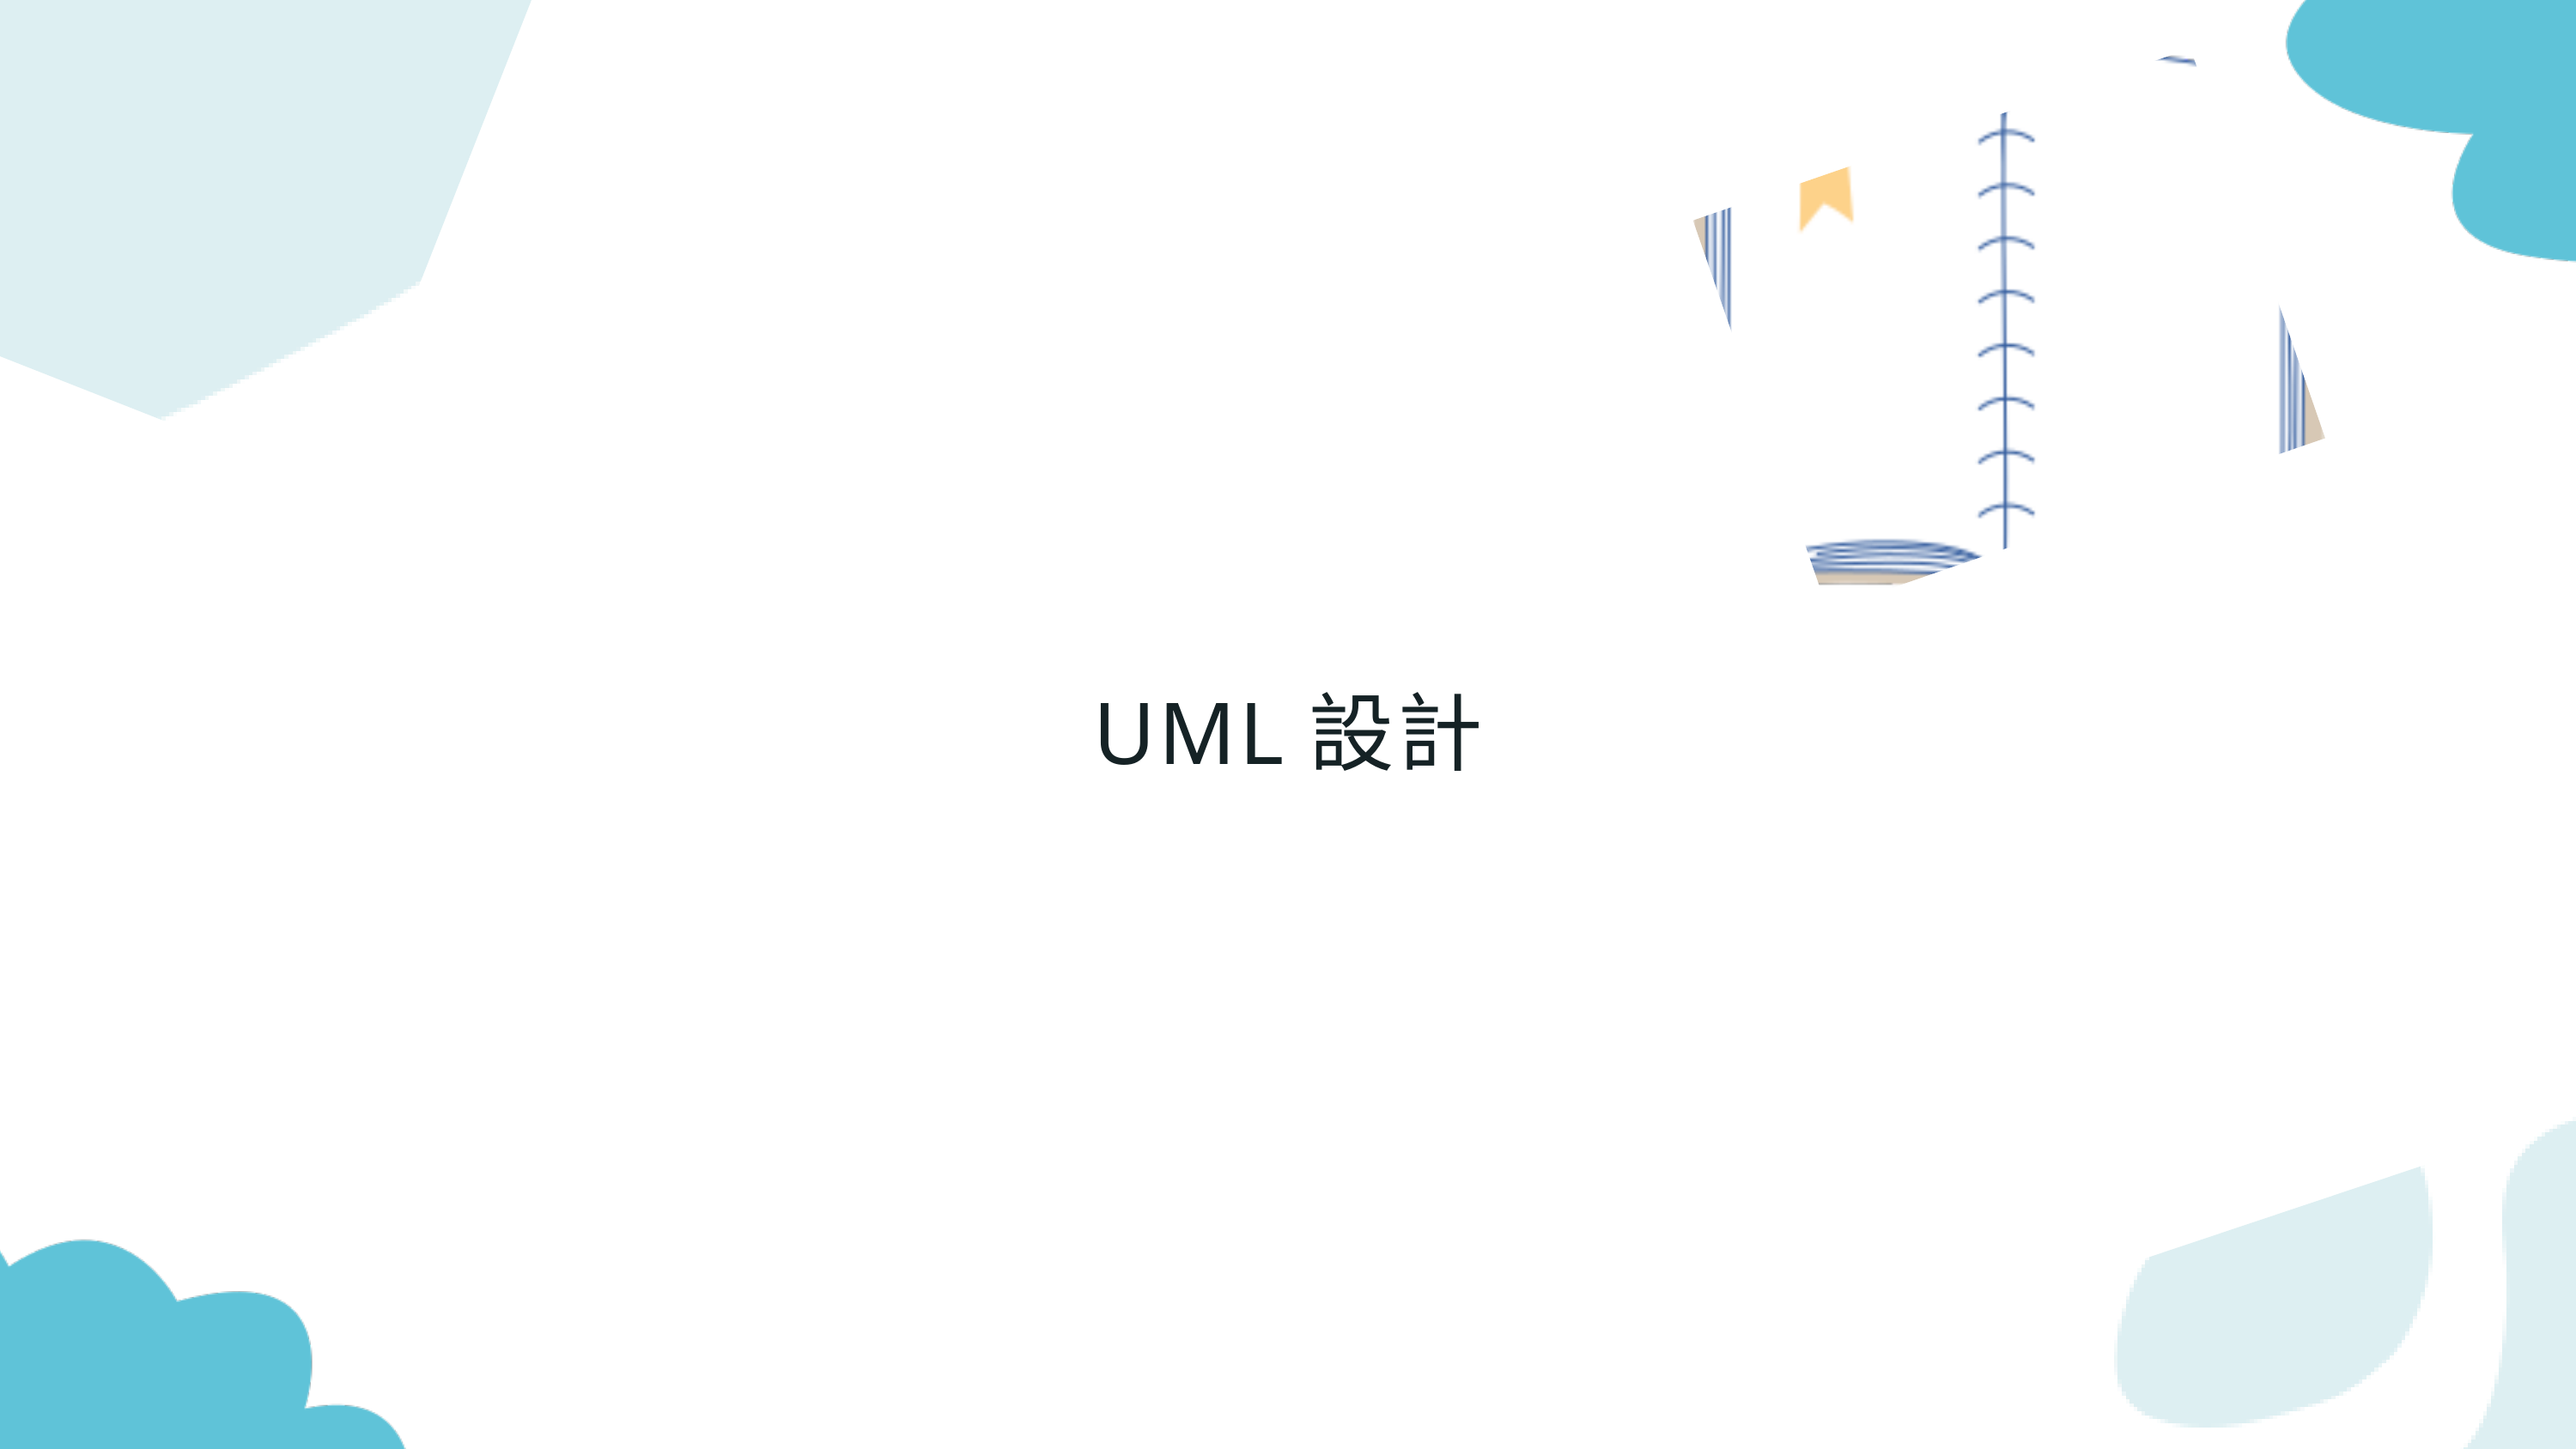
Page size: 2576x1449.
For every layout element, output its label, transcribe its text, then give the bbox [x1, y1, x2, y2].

text_box [2204, 0, 2576, 392]
text_box [0, 1100, 471, 1449]
text_box [1881, 1114, 2576, 1449]
text_box [1692, 48, 2325, 610]
text_box UML設計 [874, 650, 1702, 781]
text_box [0, 0, 532, 490]
